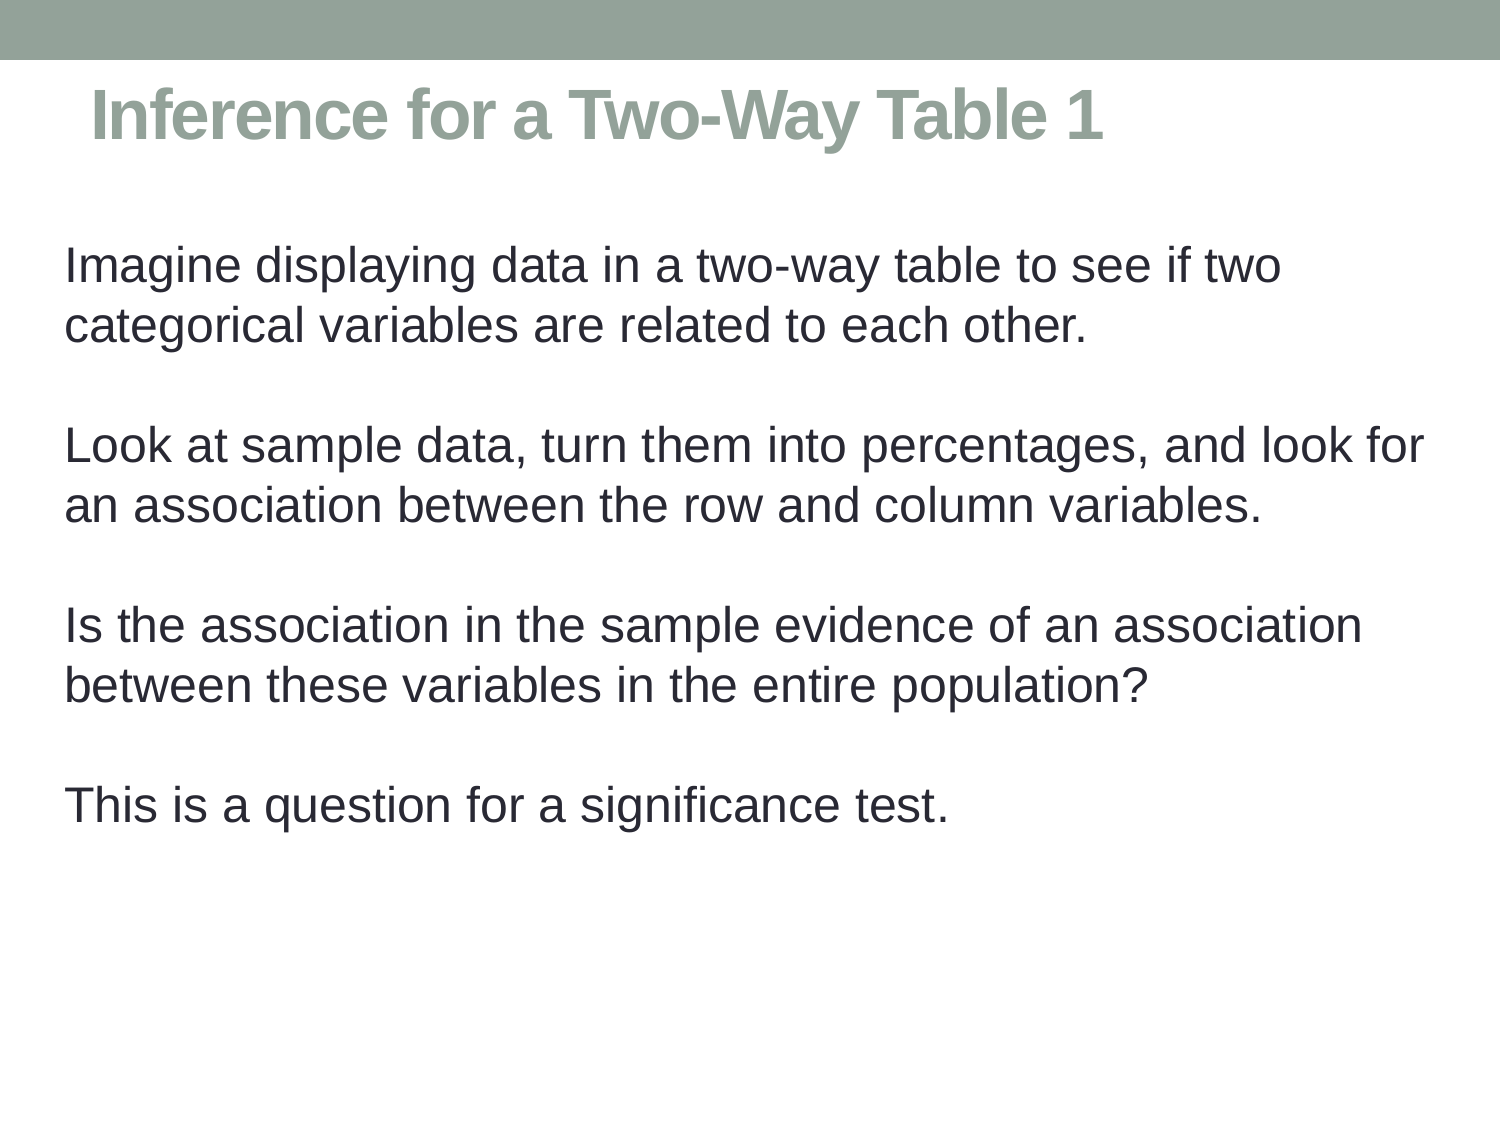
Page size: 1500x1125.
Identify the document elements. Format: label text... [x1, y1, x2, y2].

text_box Imagine displaying data in a two-way table to see if two categorical variables are related to each other. Look at sample data, turn them into percentages, and look for an association between the row and column variables. Is the association in the sample evidence of an association between these variables in the entire population? This is a question for a significance test. [49, 224, 1487, 840]
title Inference for a Two-Way Table 1 [75, 60, 1425, 224]
